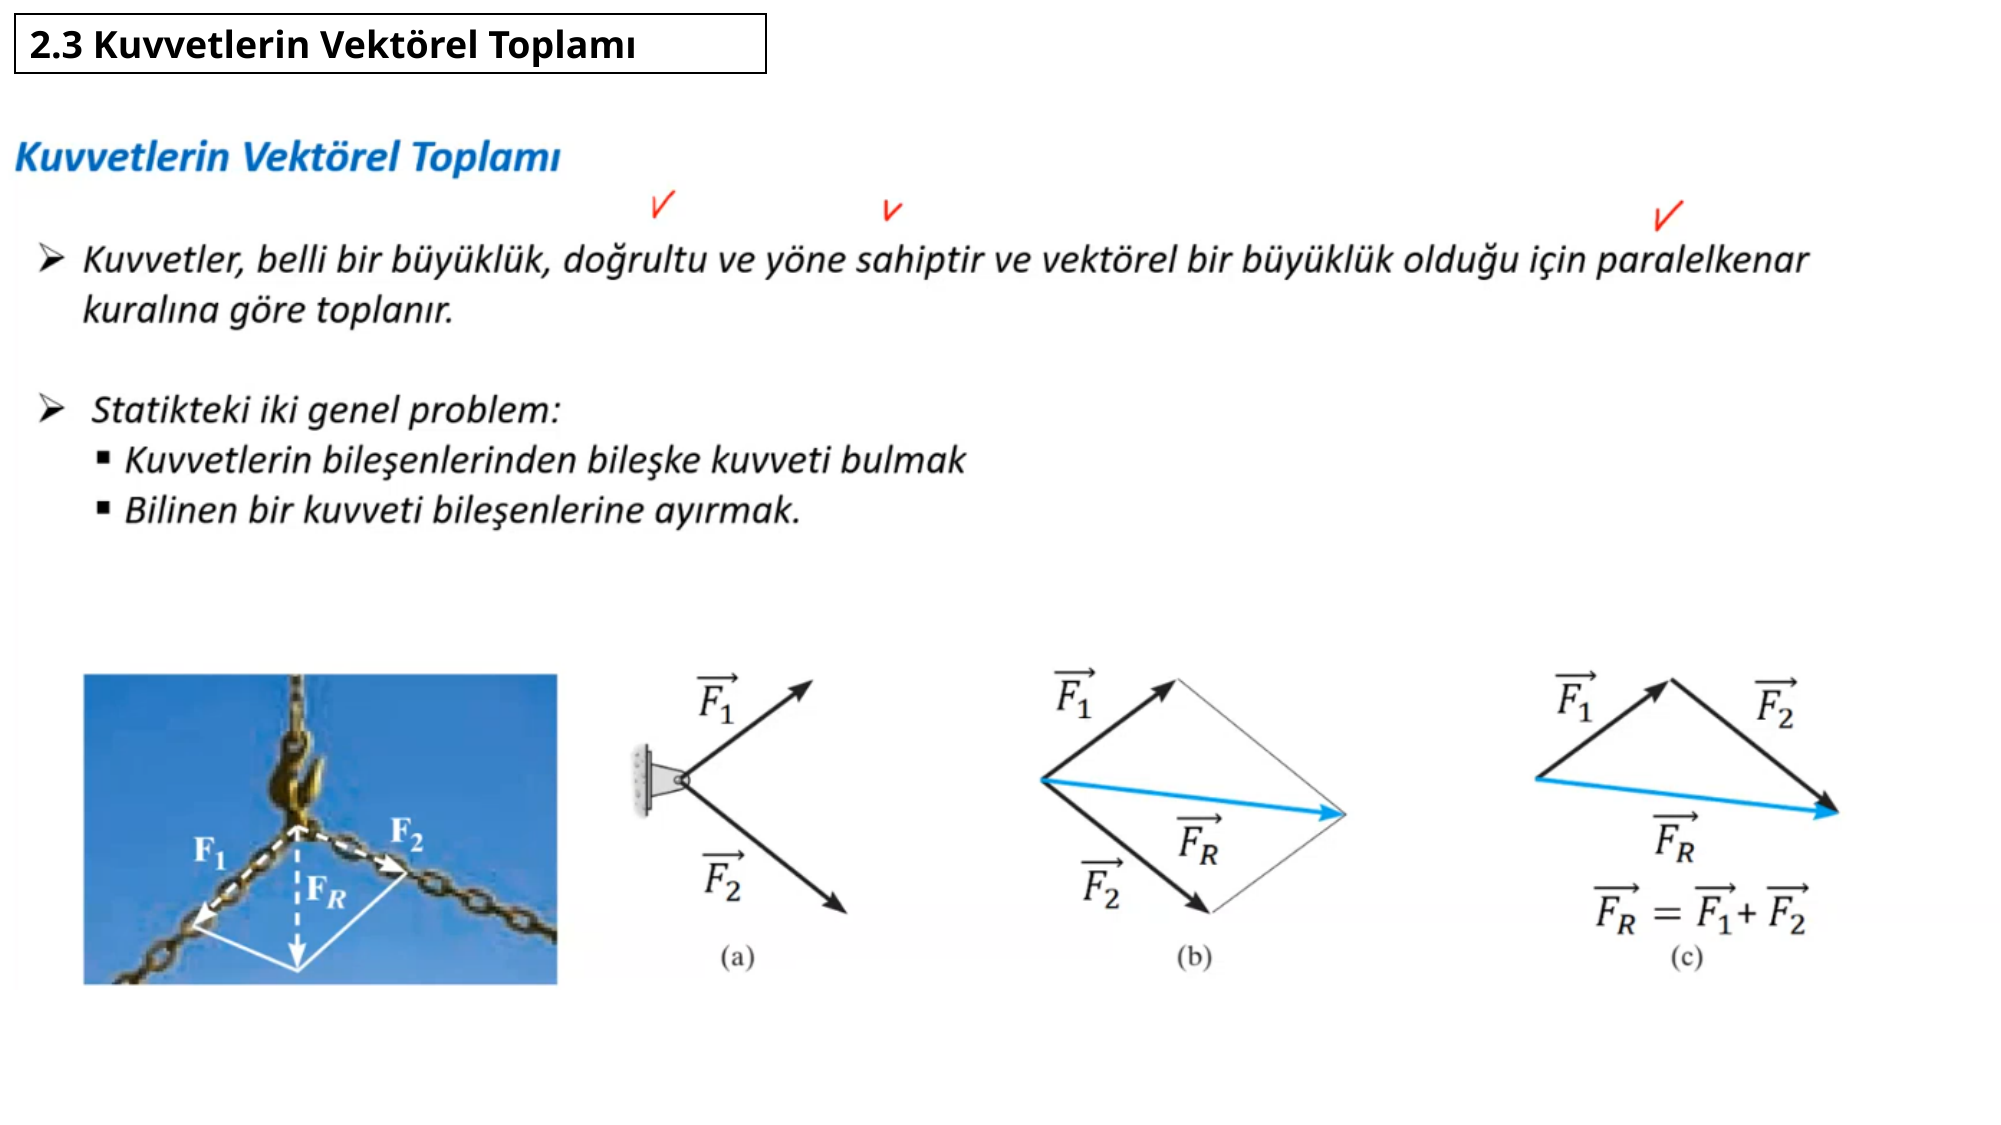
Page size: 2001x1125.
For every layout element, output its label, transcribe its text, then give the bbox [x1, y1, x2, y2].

text_box 2.3 Kuvvetlerin Vektörel Toplamı [14, 13, 767, 74]
picture [0, 134, 2000, 990]
